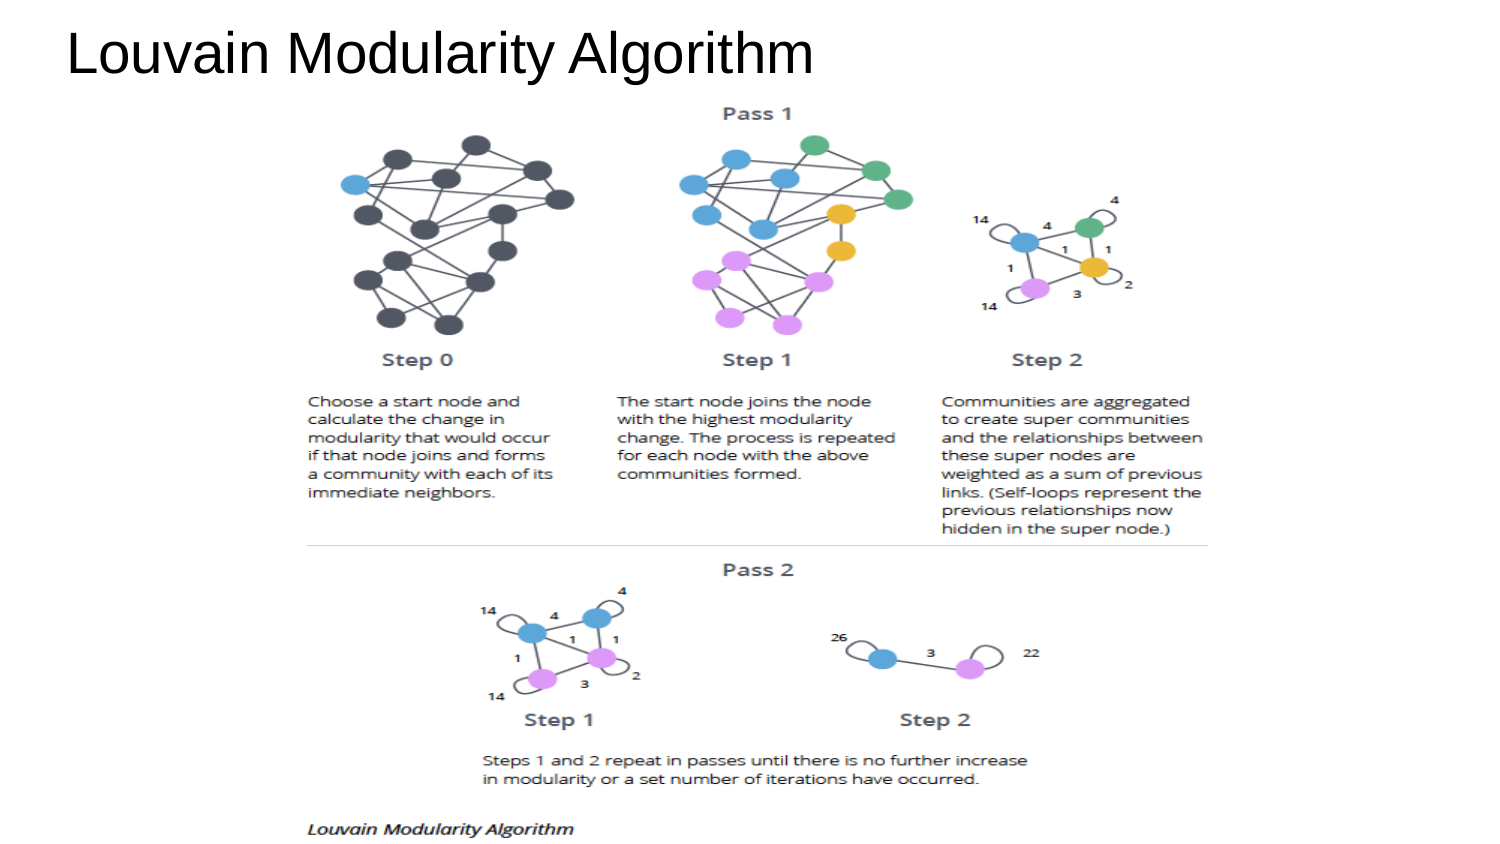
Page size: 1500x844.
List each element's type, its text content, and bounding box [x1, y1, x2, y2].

picture [293, 93, 1237, 844]
title Louvain Modularity Algorithm [51, 0, 1449, 94]
